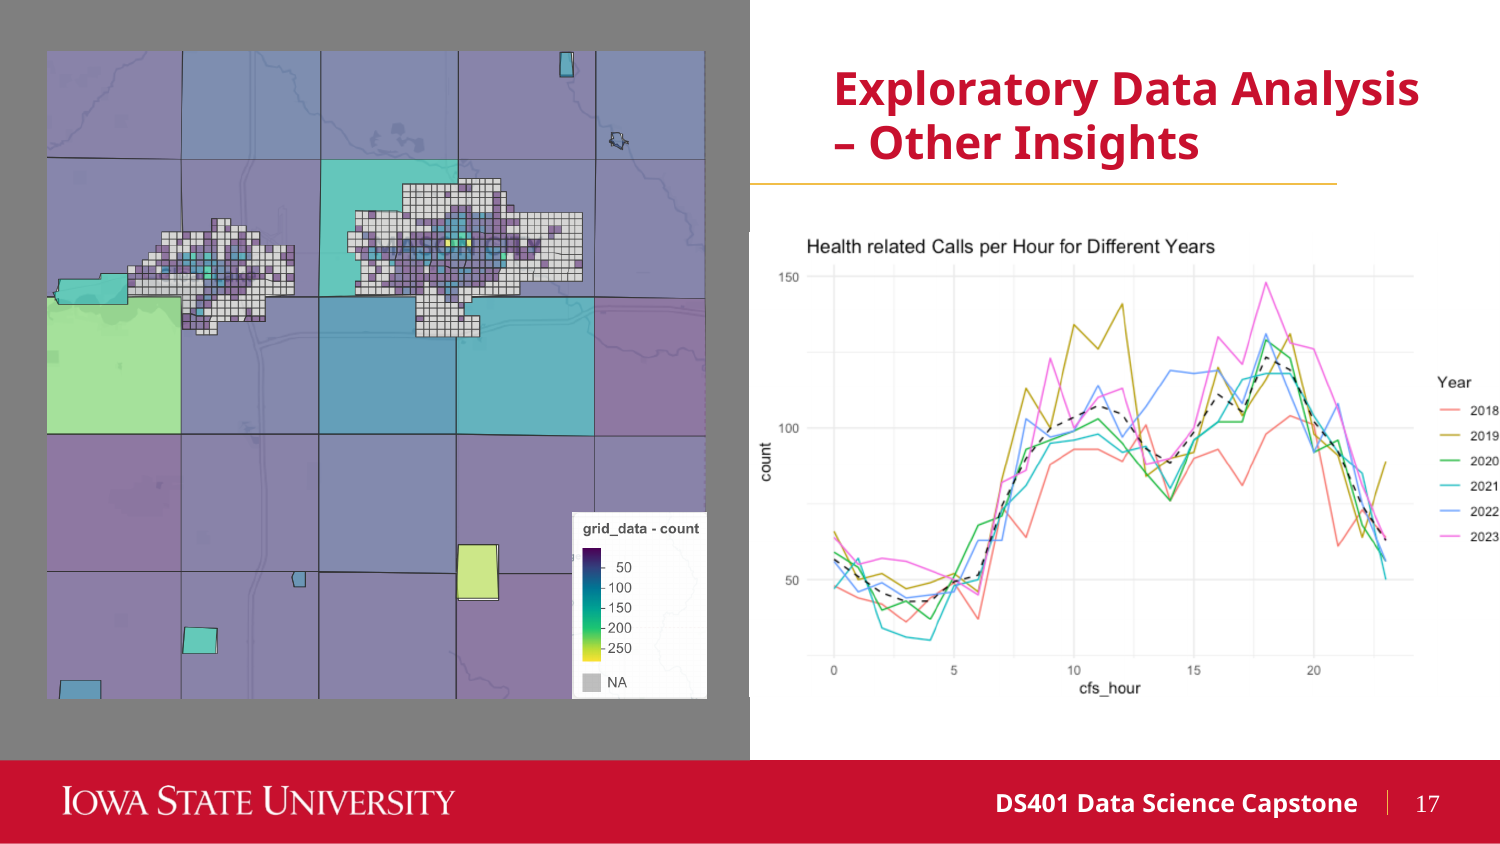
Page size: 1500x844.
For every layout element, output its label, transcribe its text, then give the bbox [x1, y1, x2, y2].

text_box [0, 0, 750, 761]
picture [46, 50, 707, 700]
picture [749, 232, 1500, 697]
text_box Exploratory Data Analysis – Other Insights [818, 51, 1442, 123]
picture [62, 785, 456, 818]
